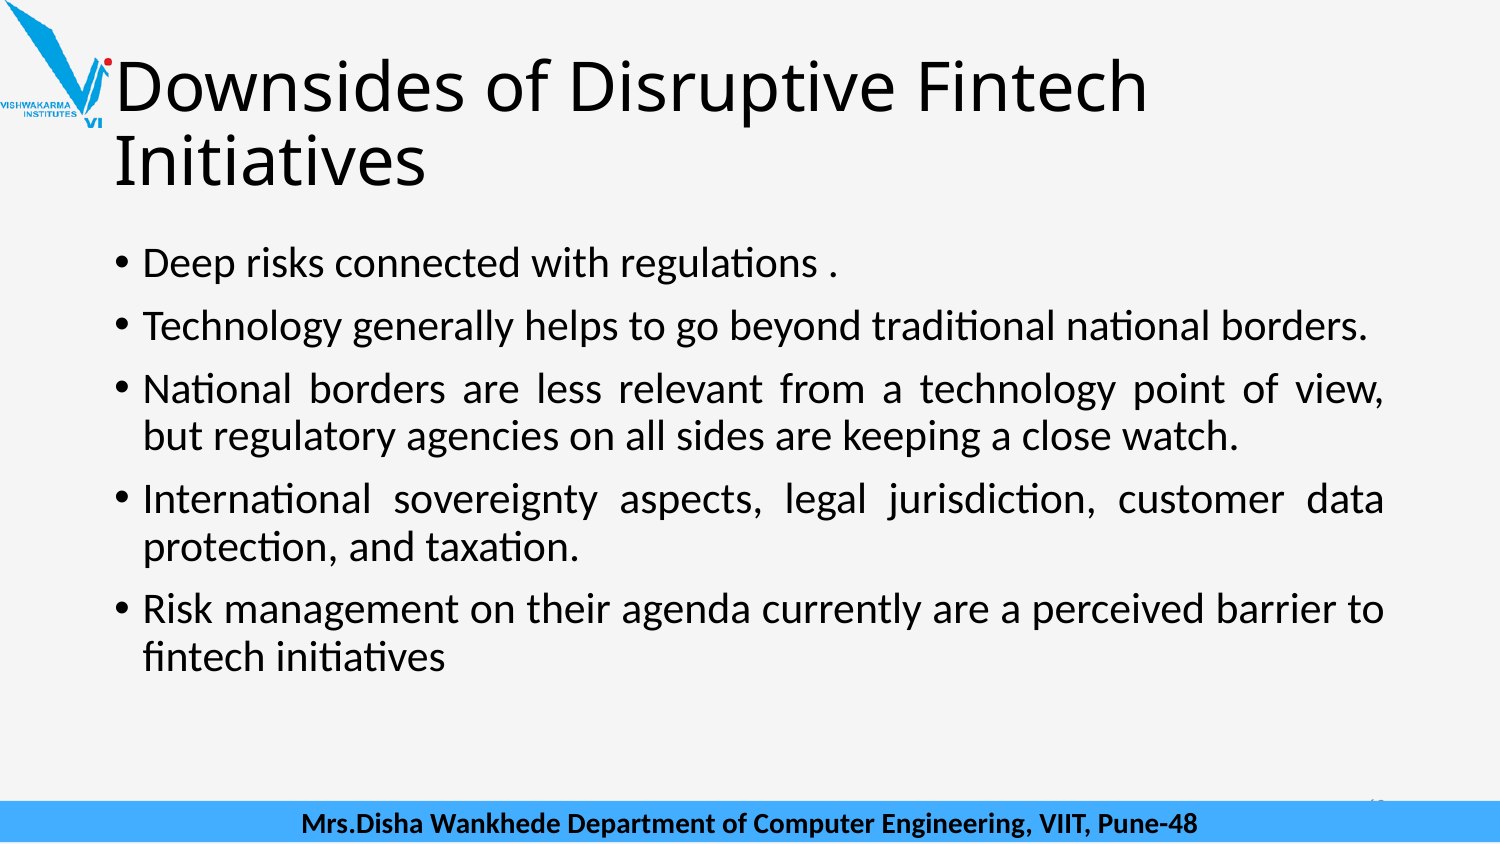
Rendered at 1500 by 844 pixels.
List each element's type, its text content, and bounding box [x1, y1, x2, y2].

list Deep risks connected with regulations . Technology generally helps to go beyond traditional national borders. National borders are less relevant from a technology point of view, but regulatory agencies on all sides are keeping a close watch. International sovereignty aspects, legal jurisdiction, customer data protection, and taxation. Risk management on their agenda currently are a perceived barrier to fintech initiatives [103, 234, 1397, 800]
text_box Mrs.Disha Wankhede Department of Computer Engineering, VIIT, Pune-48 [0, 800, 1500, 843]
title Downsides of Disruptive Fintech Initiatives [103, 44, 1397, 208]
picture [0, 0, 119, 135]
